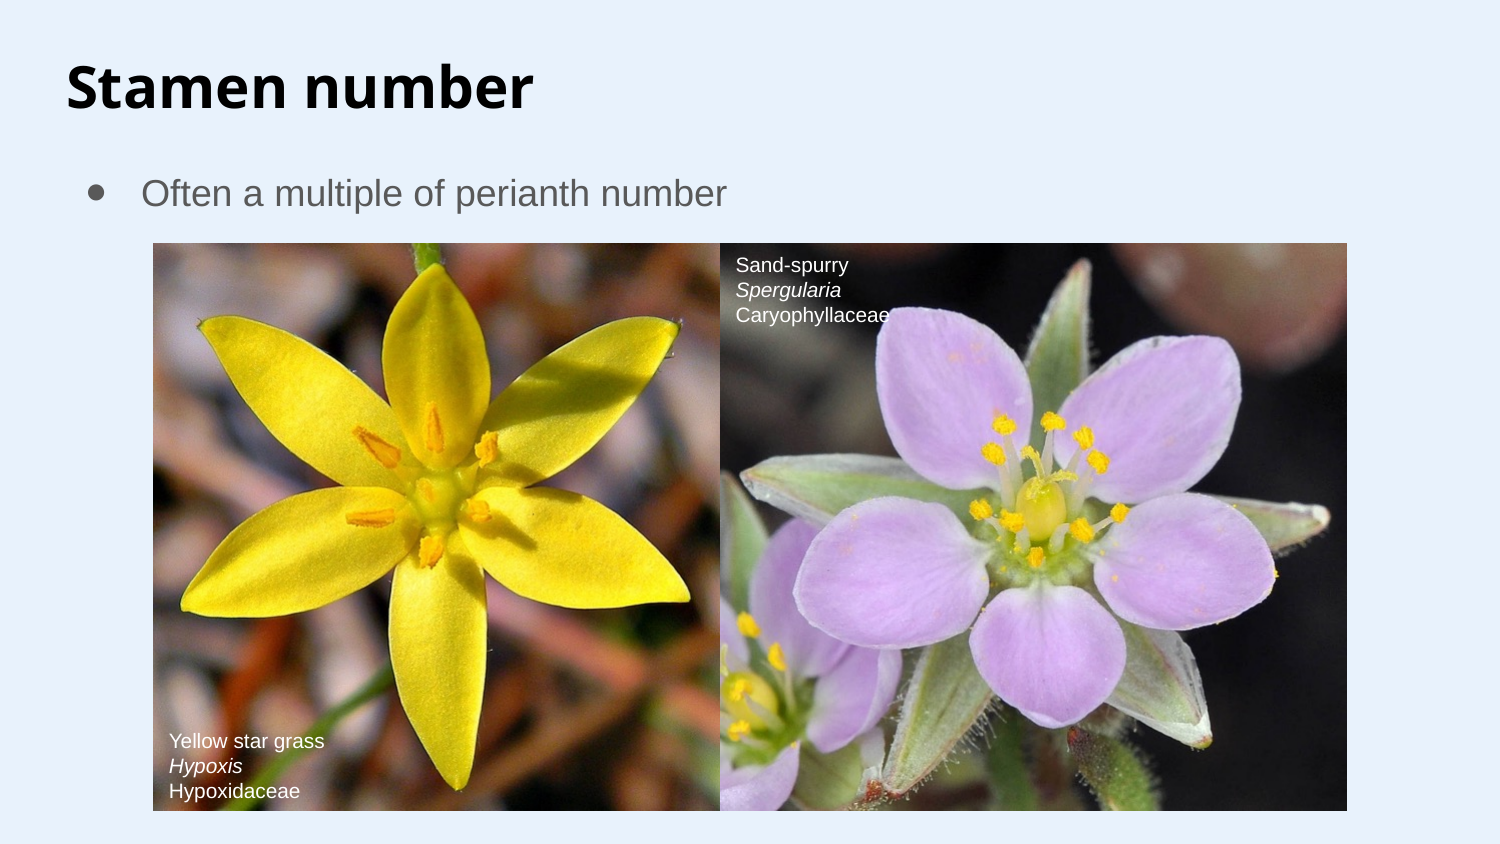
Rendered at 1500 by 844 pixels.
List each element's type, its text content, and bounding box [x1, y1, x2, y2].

list Often a multiple of perianth number [51, 146, 1449, 811]
title Stamen number [51, 35, 1449, 130]
picture [153, 243, 1347, 811]
